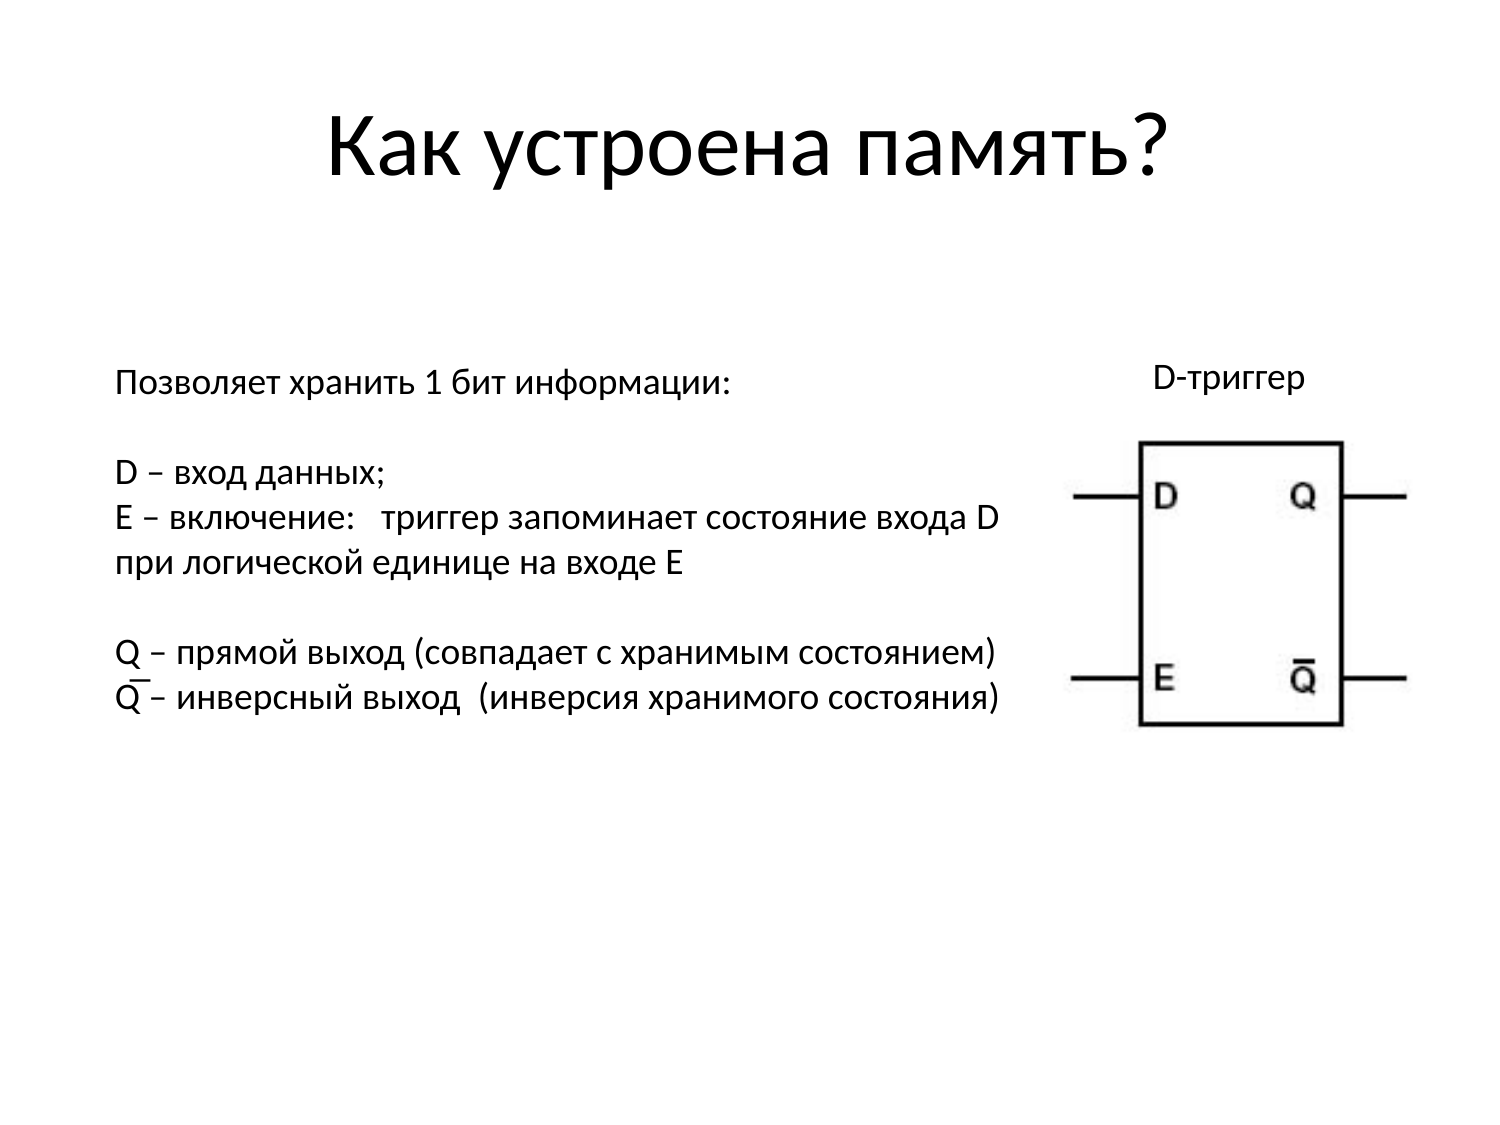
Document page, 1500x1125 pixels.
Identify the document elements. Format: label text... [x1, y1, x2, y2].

title Как устроена память? [75, 45, 1425, 233]
picture [1045, 403, 1446, 771]
text_box Позволяет хранить 1 бит информации: D – вход данных; Е – включение: триггер запоминает состояние входа D при логической единице на входе Е Q – прямой выход (совпадает с хранимым состоянием) Q̅ – инверсный выход (инверсия хранимого состояния) [100, 349, 1022, 770]
text_box D-триггер [1138, 345, 1329, 402]
